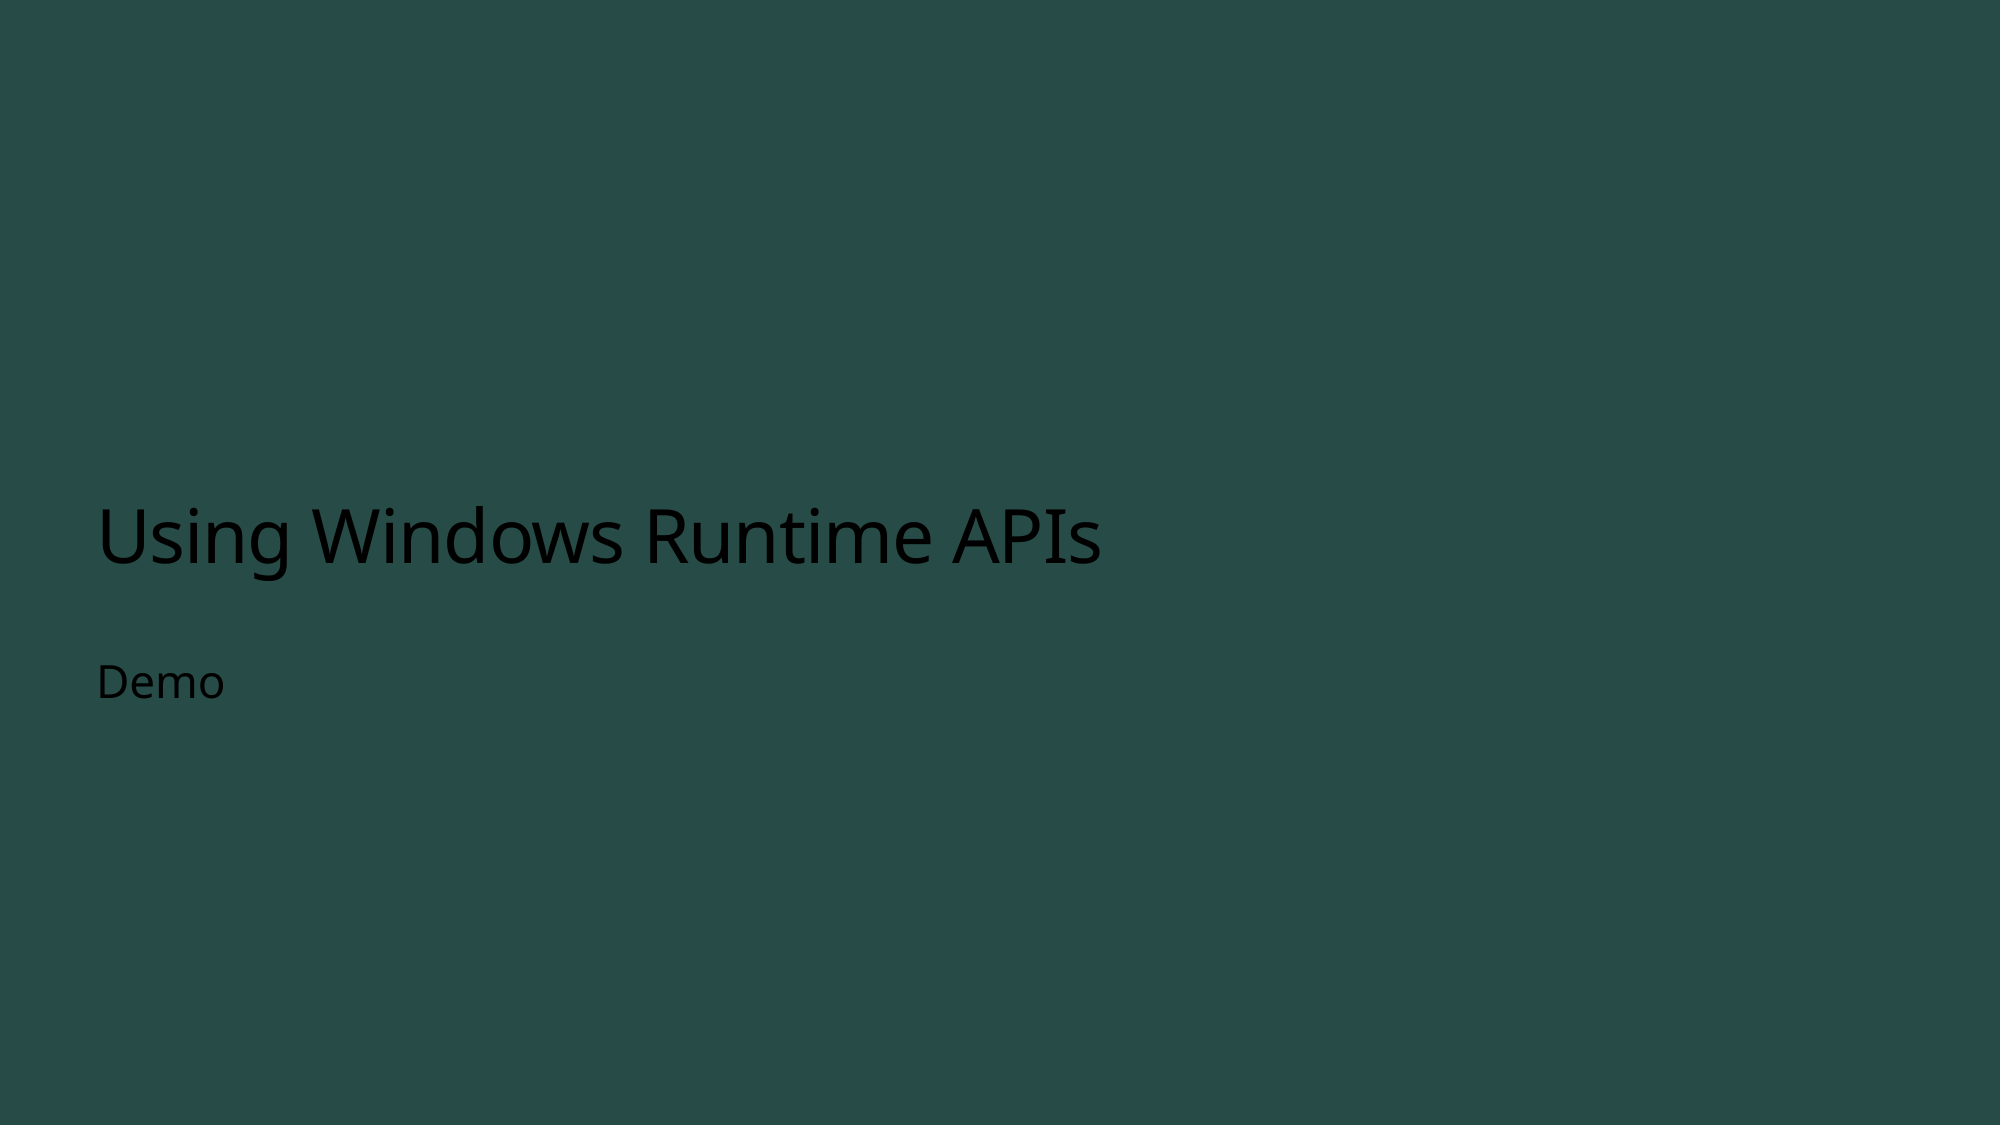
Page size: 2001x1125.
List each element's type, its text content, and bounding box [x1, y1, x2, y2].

title Using Windows Runtime APIs [96, 497, 1596, 580]
list Demo [96, 652, 1596, 708]
